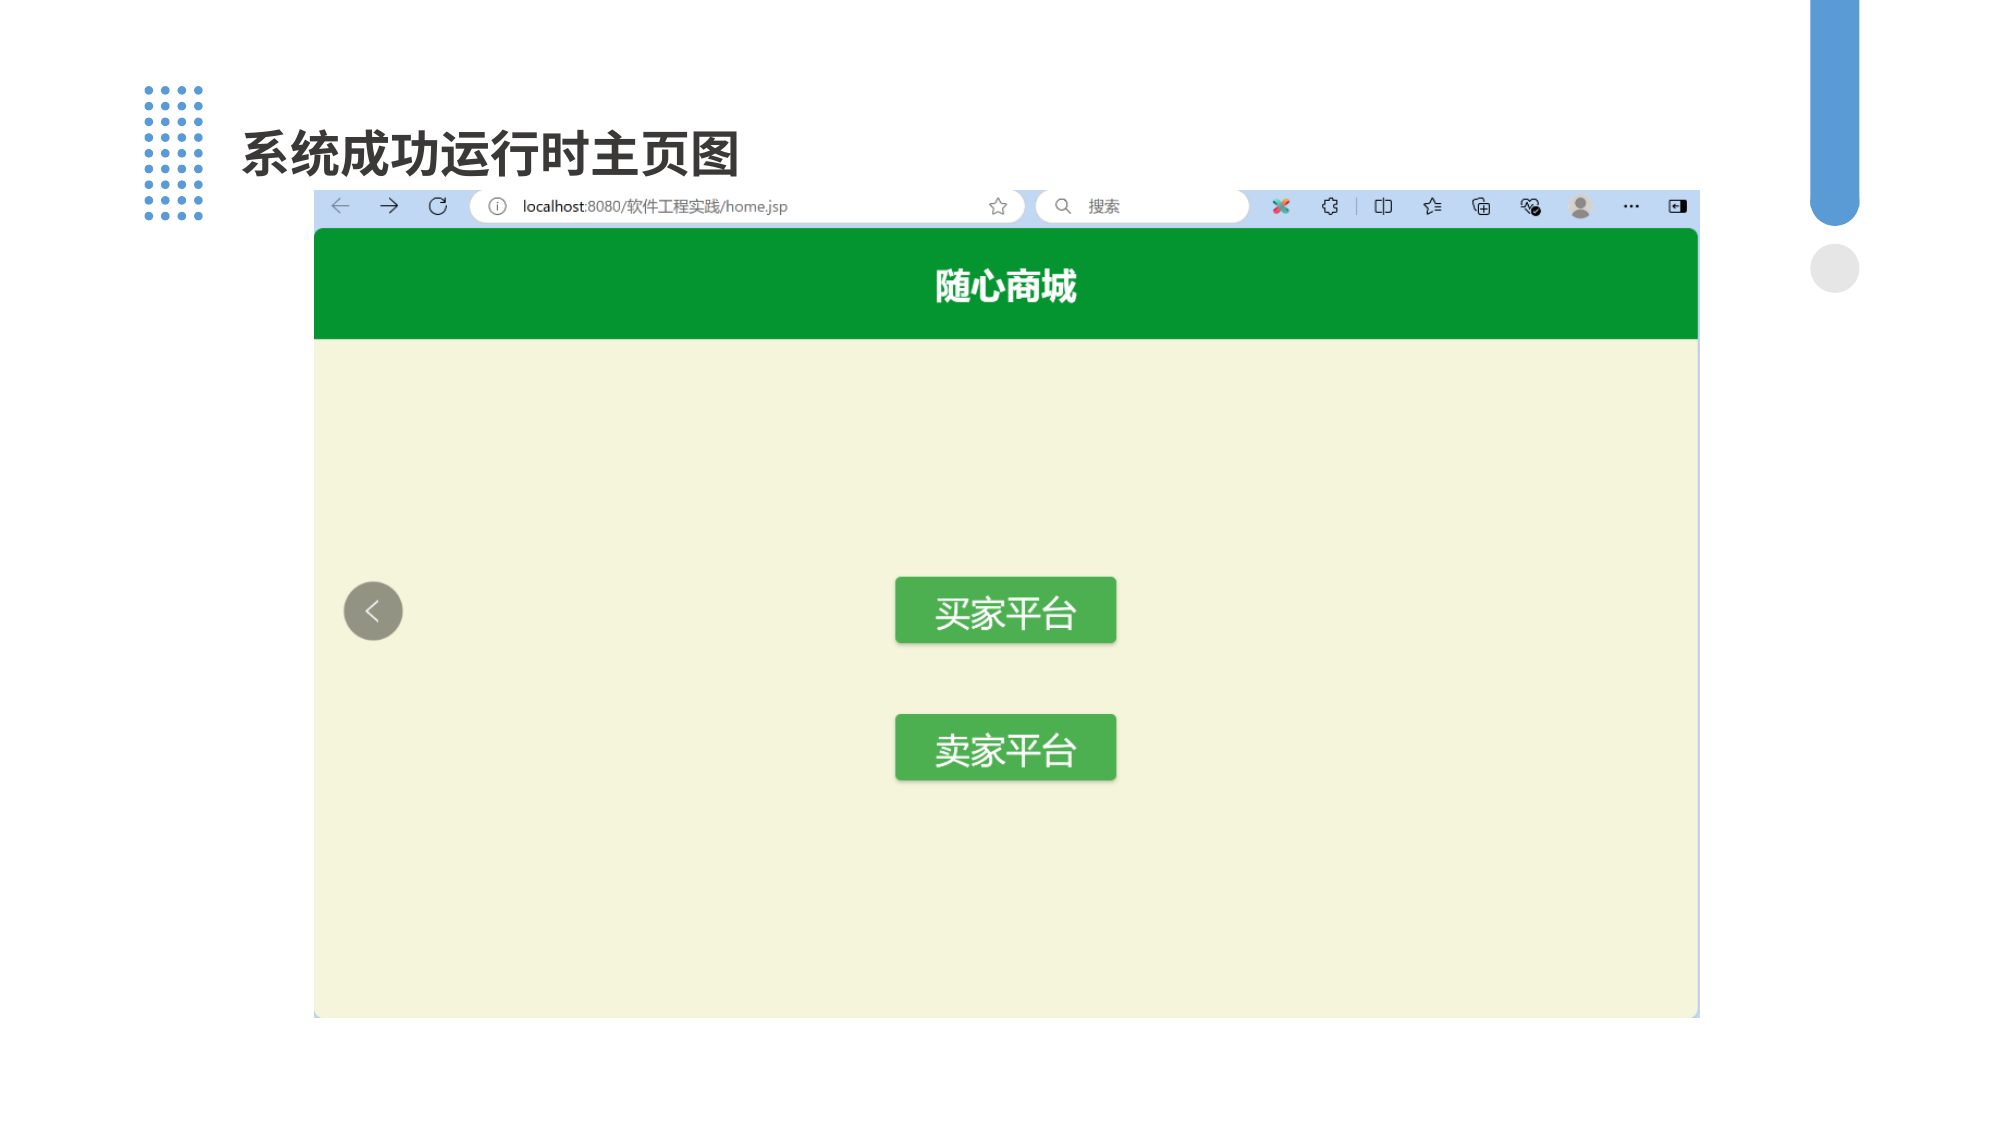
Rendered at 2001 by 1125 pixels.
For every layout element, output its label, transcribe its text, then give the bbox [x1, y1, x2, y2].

text_box 系统成功运行时主页图 [225, 115, 883, 191]
picture [314, 190, 1700, 1018]
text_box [106, 124, 241, 183]
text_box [1810, 0, 1860, 293]
